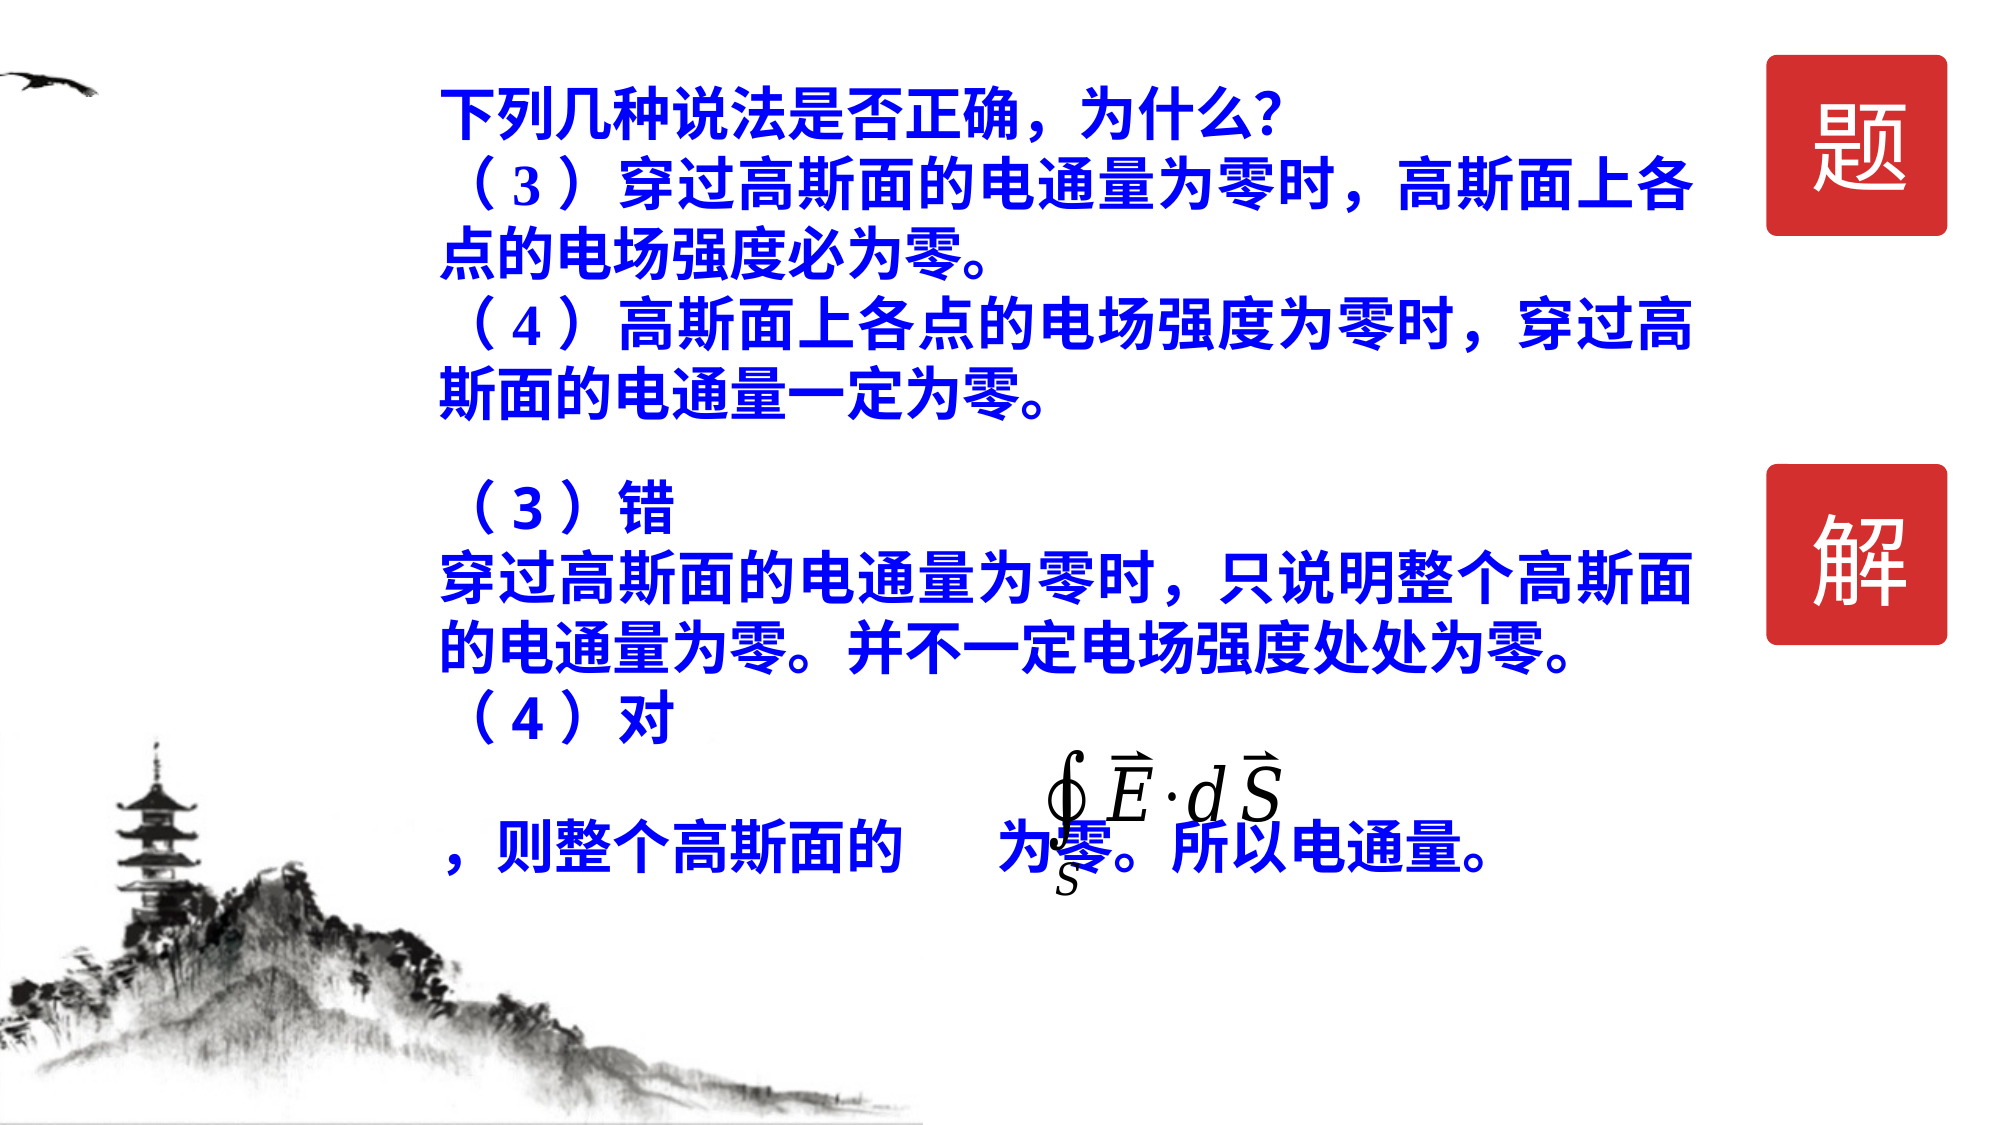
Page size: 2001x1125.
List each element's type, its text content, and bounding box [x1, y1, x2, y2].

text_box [423, 742, 1711, 924]
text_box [1766, 464, 1948, 646]
picture [0, 732, 923, 1125]
picture [0, 3, 99, 97]
text_box 下列几种说法是否正确，为什么？ （3）穿过高斯面的电通量为零时，高斯面上各点的电场强度必为零。 （4）高斯面上各点的电场强度为零时，穿过高斯面的电通量一定为零。 [423, 69, 1711, 435]
text_box （3）错 穿过高斯面的电通量为零时，只说明整个高斯面的电通量为零。并不一定电场强度处处为零。 （4）对 [423, 463, 1711, 742]
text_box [1766, 54, 1948, 236]
